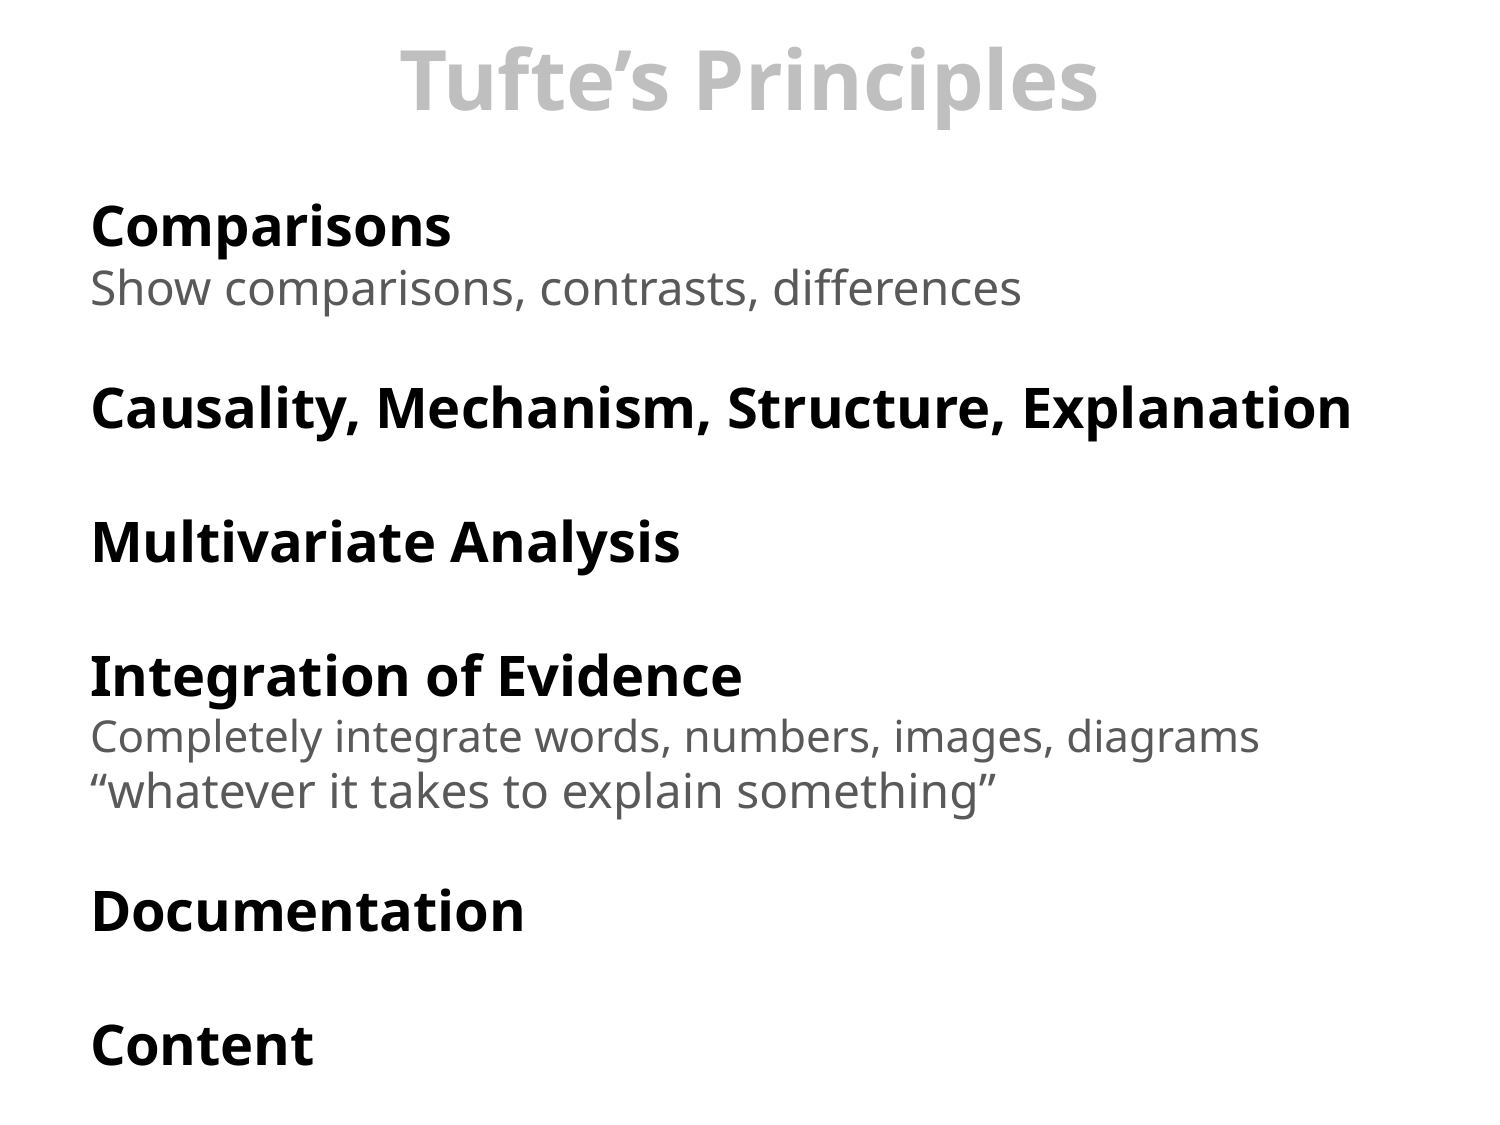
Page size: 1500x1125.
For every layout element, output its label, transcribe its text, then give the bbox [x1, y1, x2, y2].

list Comparisons Show comparisons, contrasts, differences Causality, Mechanism, Structure, Explanation Multivariate Analysis Integration of Evidence Completely integrate words, numbers, images, diagrams “whatever it takes to explain something” Documentation Content [75, 183, 1488, 1088]
title Tufte’s Principles [75, 15, 1425, 138]
